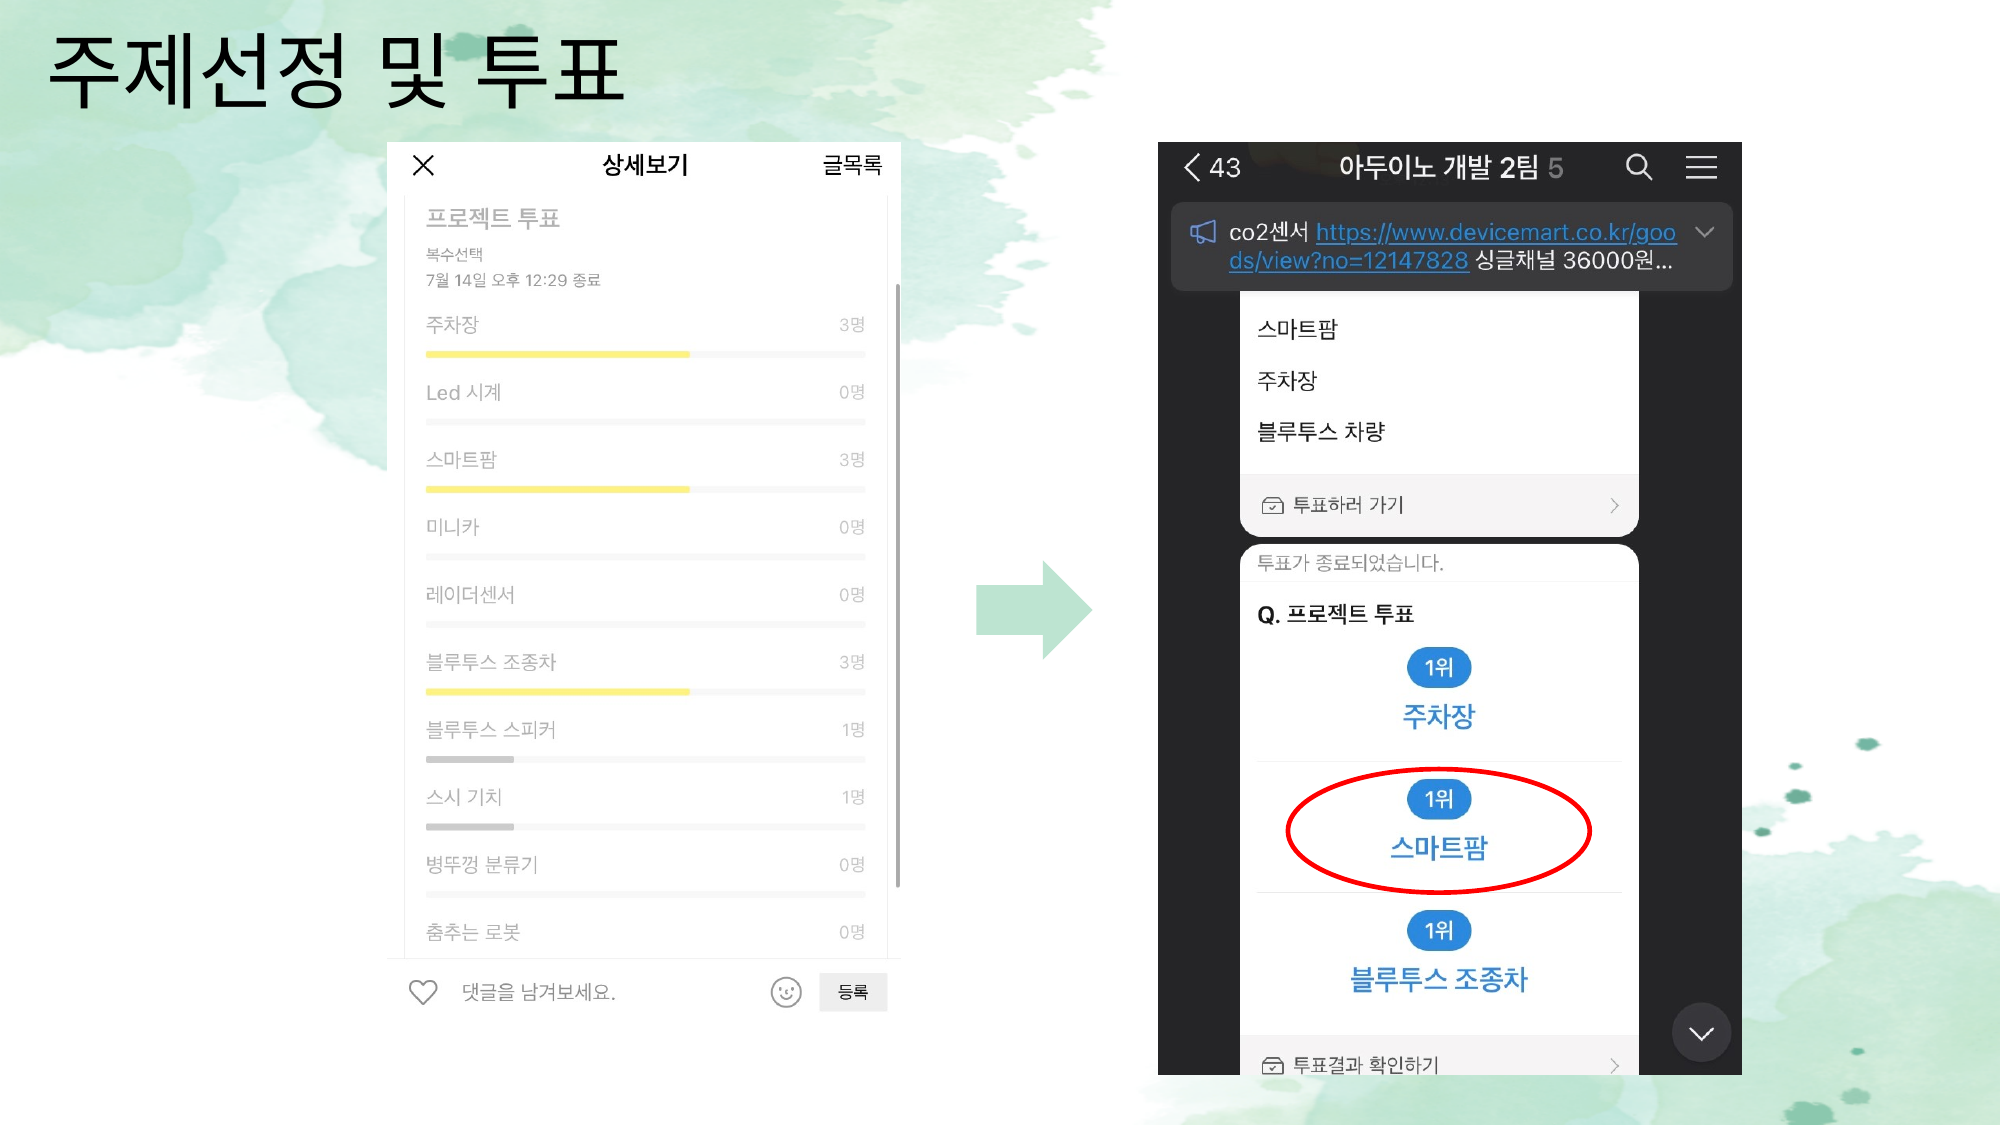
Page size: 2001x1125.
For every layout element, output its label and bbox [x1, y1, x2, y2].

picture [387, 142, 901, 1025]
list [0, 0, 2000, 1125]
picture [1158, 142, 1742, 1075]
